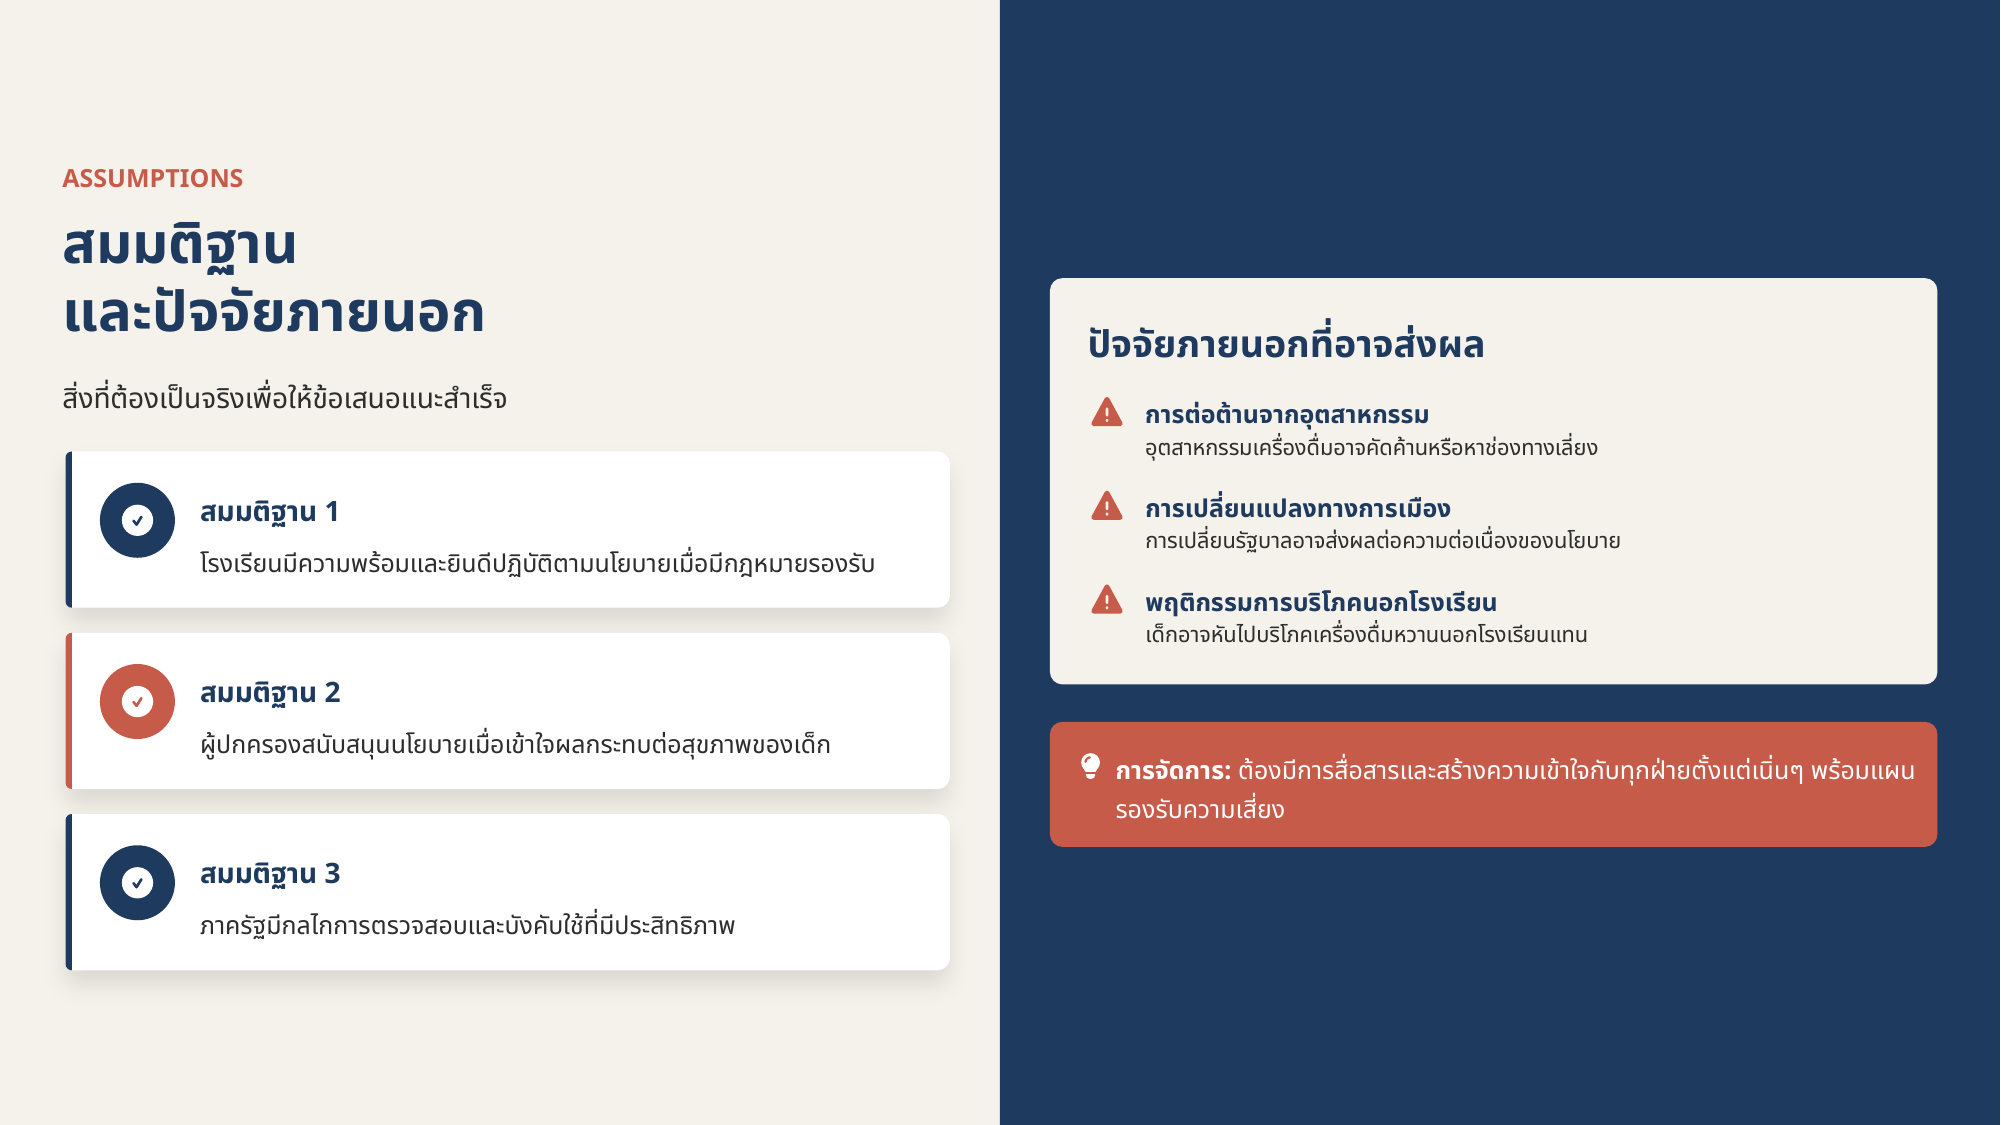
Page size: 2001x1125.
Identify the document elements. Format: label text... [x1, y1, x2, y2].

text_box ASSUMPTIONS [62, 154, 963, 193]
text_box [999, 0, 2000, 1125]
text_box สมมติฐาน 1 [200, 482, 933, 527]
text_box [72, 632, 950, 790]
text_box [1049, 721, 1938, 847]
text_box [1085, 774, 1096, 779]
text_box โรงเรียนมีความพร้อมและยินดีปฏิบัติตามนโยบายเมื่อมีกฎหมายรองรับ [200, 539, 932, 577]
text_box [65, 632, 72, 790]
text_box สมมติฐาน 2 [200, 664, 933, 708]
text_box ผู้ปกครองสนับสนุนนโยบายเมื่อเข้าใจผลกระทบต่อสุขภาพของเด็ก [200, 720, 932, 758]
text_box [99, 482, 175, 558]
text_box [99, 664, 175, 740]
text_box [1049, 278, 1938, 685]
text_box การจัดการ: ต้องมีการสื่อสารและสร้างความเข้าใจกับทุกฝ่ายตั้งแต่เนิ่นๆ พร้อมแผนรองรับความเสี่ยง [1115, 746, 1925, 822]
text_box [65, 814, 72, 971]
text_box สมมติฐาน และปัจจัยภายนอก [62, 204, 979, 346]
text_box สมมติฐาน 3 [200, 845, 933, 890]
text_box การเปลี่ยนรัฐบาลอาจส่งผลต่อความต่อเนื่องของนโยบาย [1145, 521, 1654, 554]
text_box การต่อต้านจากอุตสาหกรรม [1145, 390, 1630, 429]
text_box [65, 451, 72, 608]
text_box [72, 814, 950, 971]
text_box [1081, 753, 1100, 772]
text_box เด็กอาจหันไปบริโภคเครื่องดื่มหวานนอกโรงเรียนแทน [1145, 615, 1625, 647]
text_box ภาครัฐมีกลไกการตรวจสอบและบังคับใช้ที่มีประสิทธิภาพ [200, 901, 932, 939]
text_box [1091, 584, 1123, 614]
text_box [99, 845, 175, 921]
text_box สิ่งที่ต้องเป็นจริงเพื่อให้ข้อเสนอแนะสำเร็จ [62, 370, 964, 415]
text_box [1091, 490, 1123, 520]
text_box [121, 504, 154, 536]
text_box [121, 867, 154, 899]
text_box พฤติกรรมการบริโภคนอกโรงเรียน [1145, 578, 1627, 616]
text_box การเปลี่ยนแปลงทางการเมือง [1145, 484, 1655, 522]
text_box ปัจจัยภายนอกที่อาจส่งผล [1087, 315, 1919, 366]
text_box [121, 685, 154, 718]
text_box [1091, 396, 1123, 427]
text_box อุตสาหกรรมเครื่องดื่มอาจคัดค้านหรือหาช่องทางเลี่ยง [1145, 428, 1629, 460]
text_box [72, 451, 950, 608]
